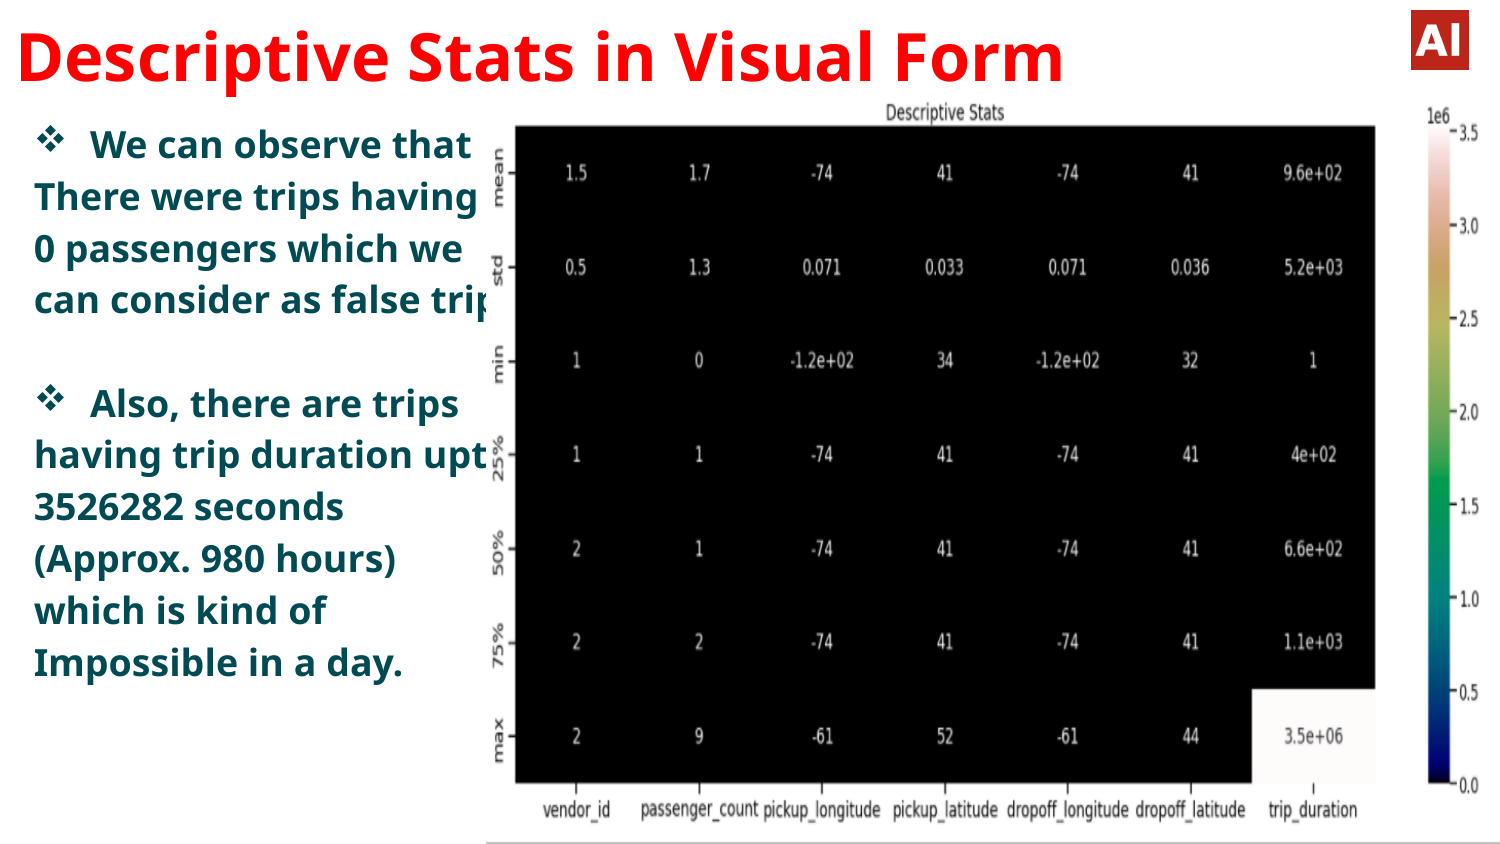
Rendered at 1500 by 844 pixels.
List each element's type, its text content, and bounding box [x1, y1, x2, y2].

picture [1411, 10, 1469, 70]
title Descriptive Stats in Visual Form [0, 0, 1398, 99]
picture [485, 98, 1500, 844]
list We can observe that There were trips having 0 passengers which we can consider as false trip. Also, there are trips having trip duration upto 3526282 seconds (Approx. 980 hours) which is kind of Impossible in a day. [0, 99, 482, 844]
